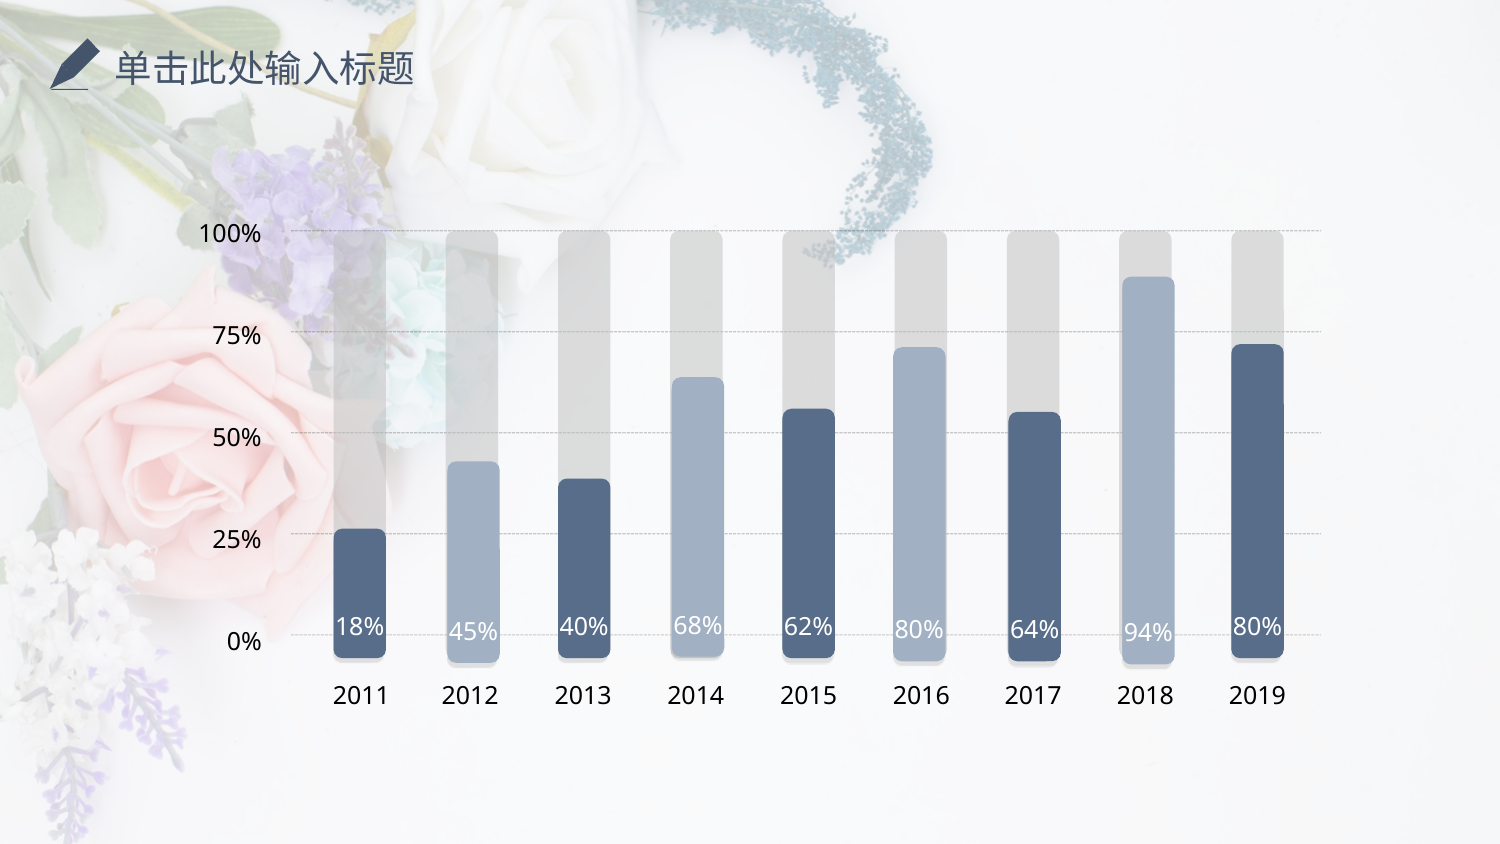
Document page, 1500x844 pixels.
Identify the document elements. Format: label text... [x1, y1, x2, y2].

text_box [179, 212, 1321, 713]
text_box 单击此处输入标题 [99, 33, 620, 98]
text_box [49, 38, 99, 90]
text_box [0, 0, 1500, 844]
